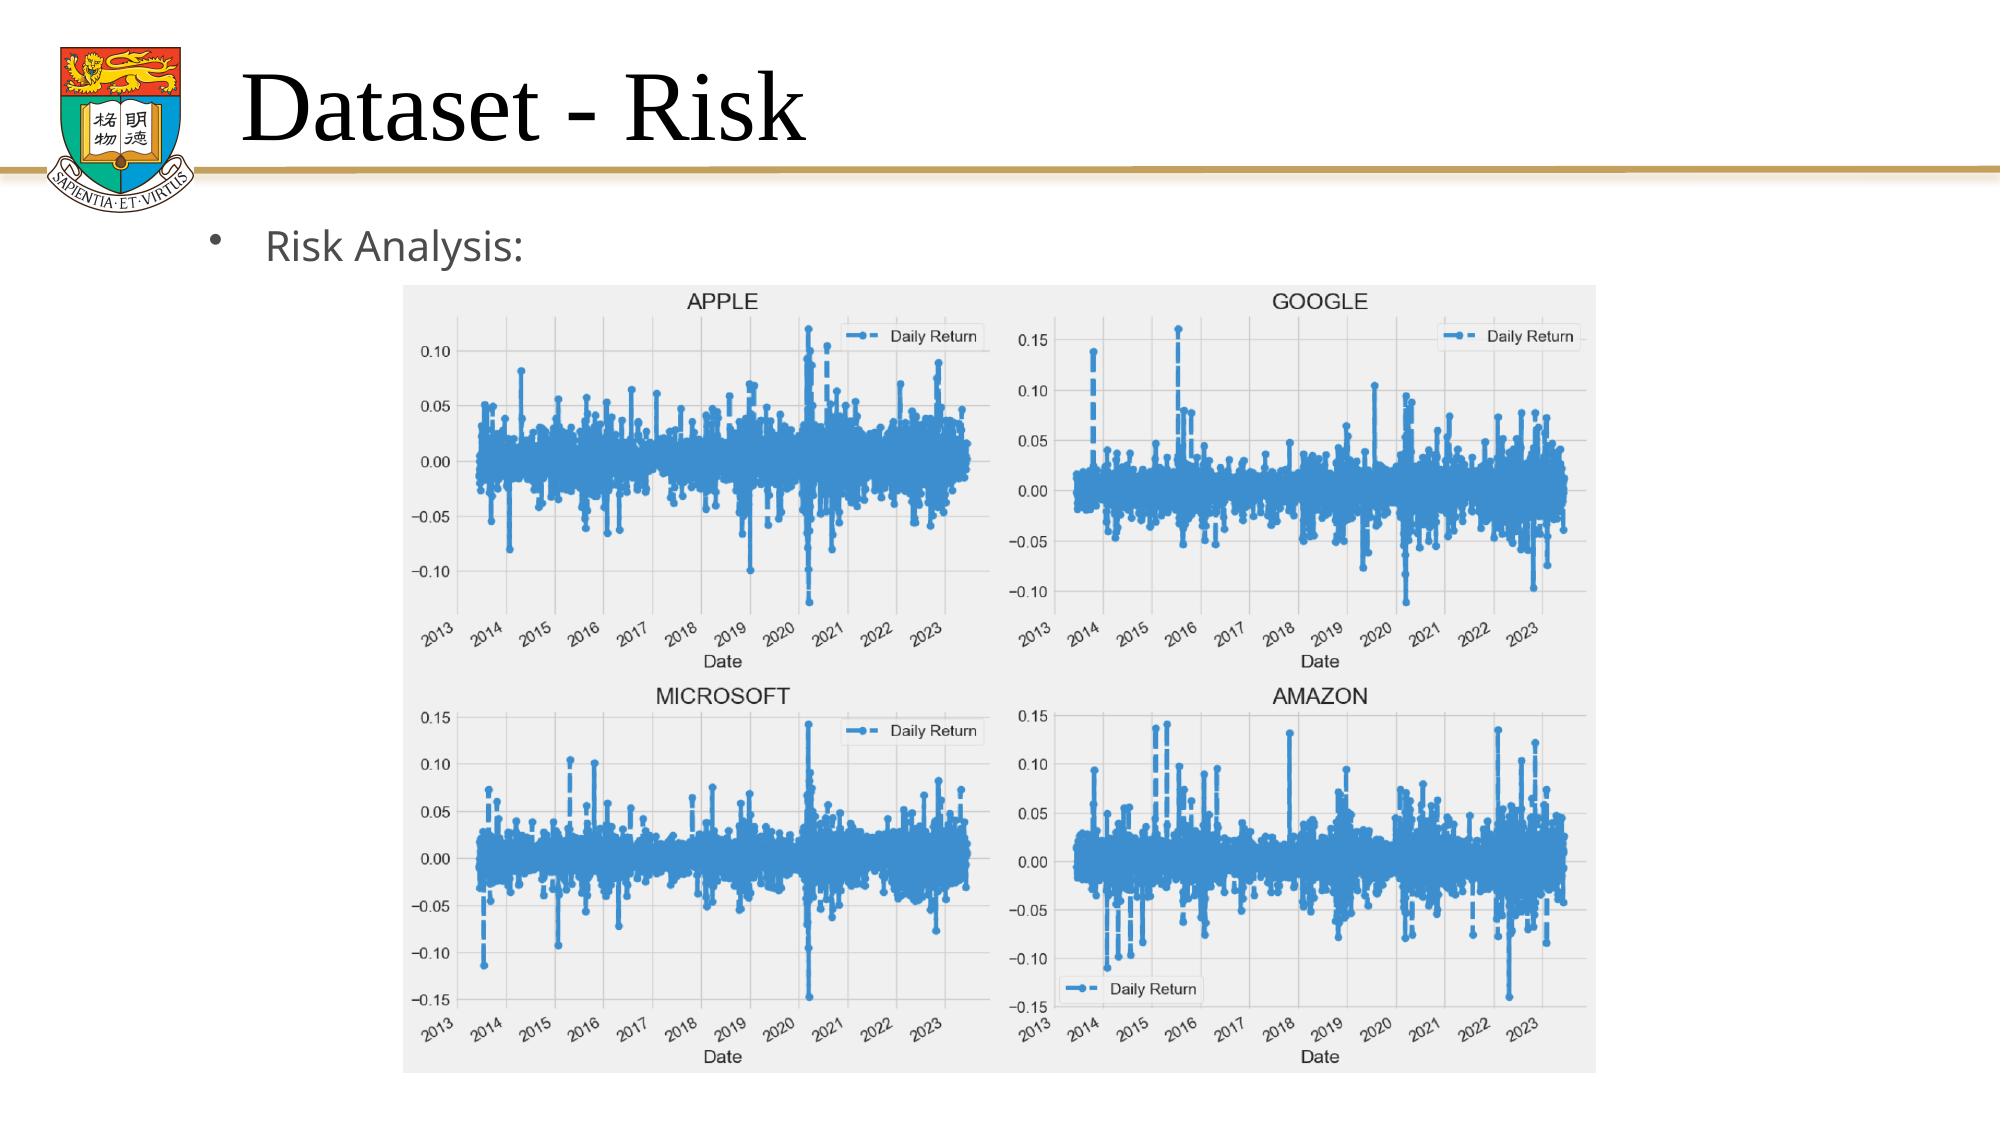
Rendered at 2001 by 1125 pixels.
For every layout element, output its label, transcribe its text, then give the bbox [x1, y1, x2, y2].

picture [47, 47, 194, 213]
text_box Risk Analysis: [193, 212, 1394, 278]
text_box Dataset - Risk [225, 33, 823, 168]
picture [395, 278, 1605, 1080]
